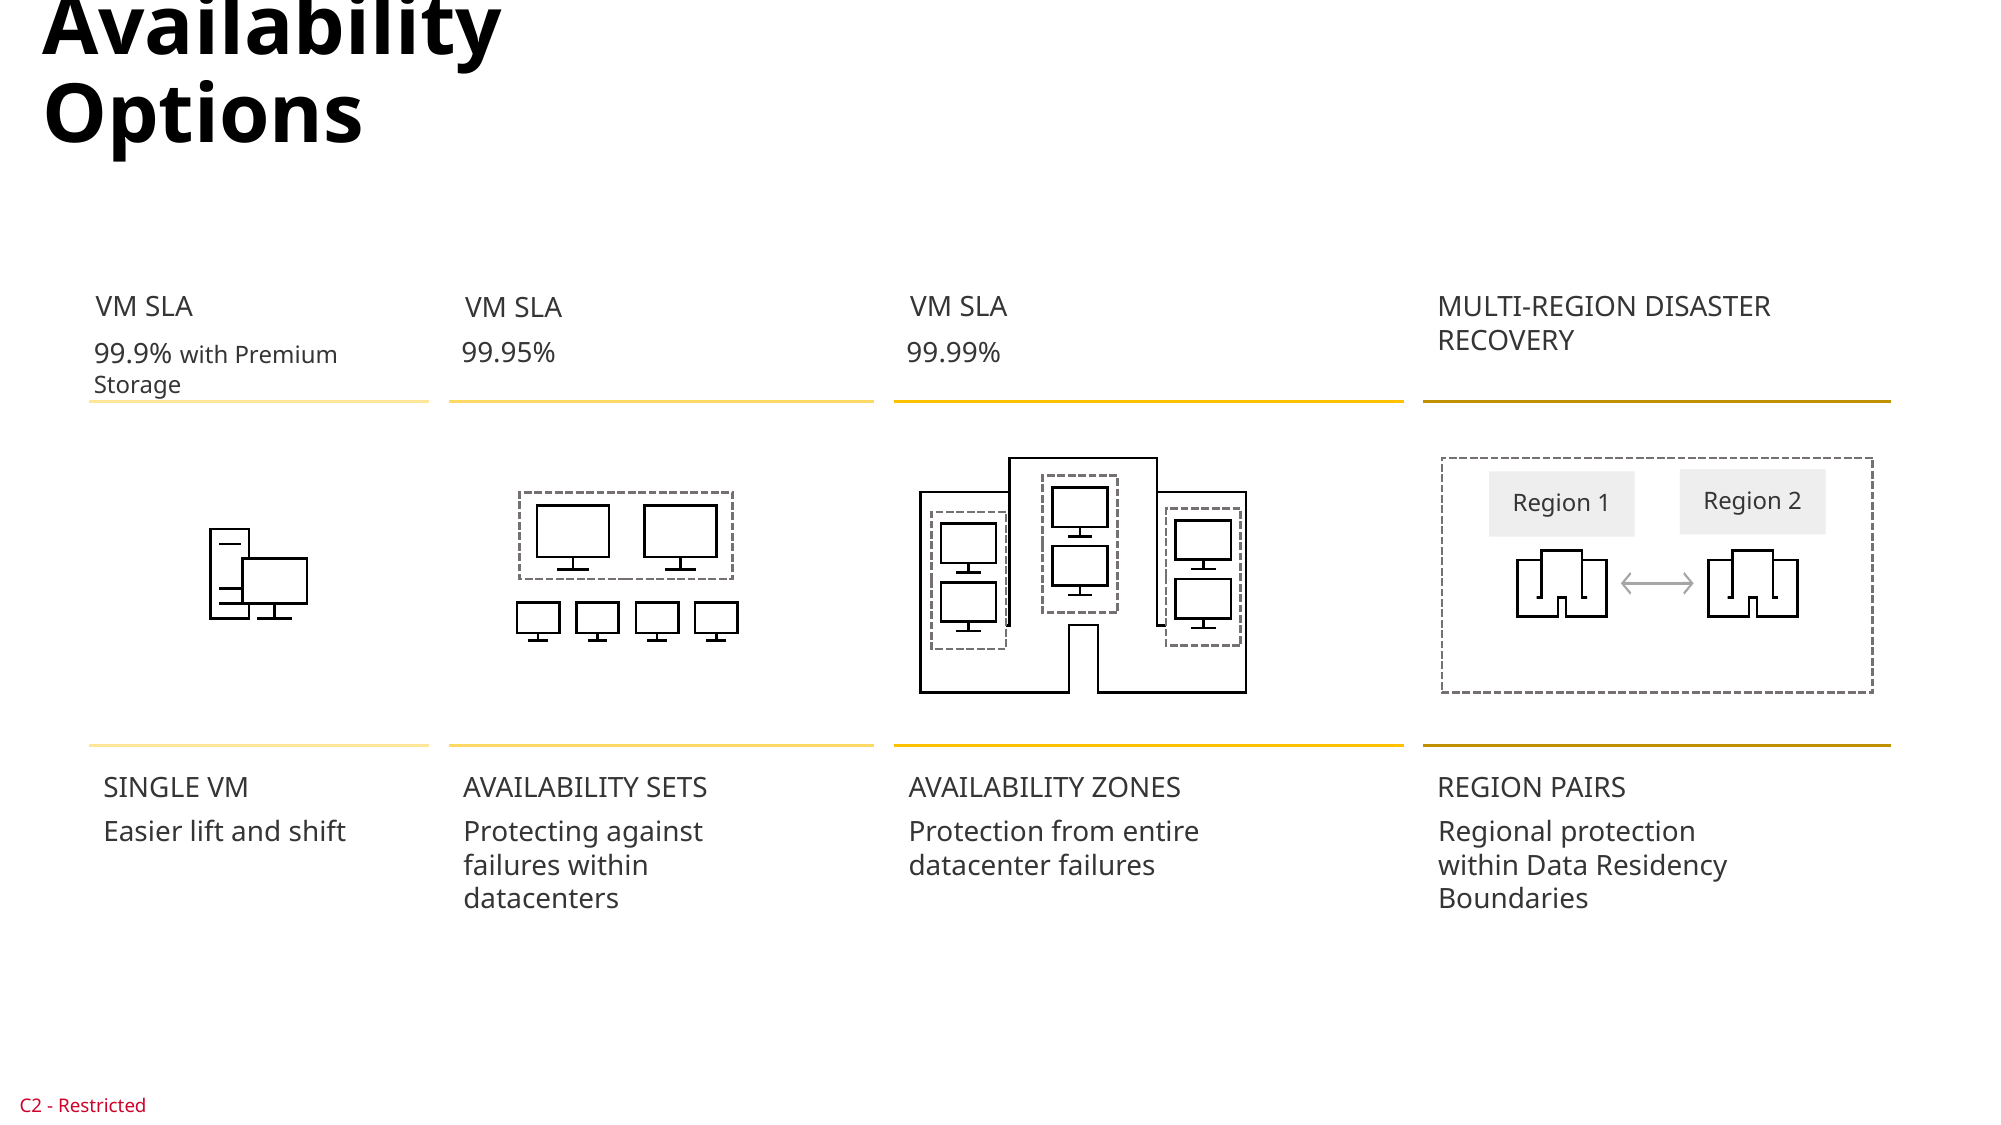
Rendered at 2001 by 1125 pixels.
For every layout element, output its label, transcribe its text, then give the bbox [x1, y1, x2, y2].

title Availability Options [26, 7, 760, 137]
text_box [79, 281, 1892, 902]
